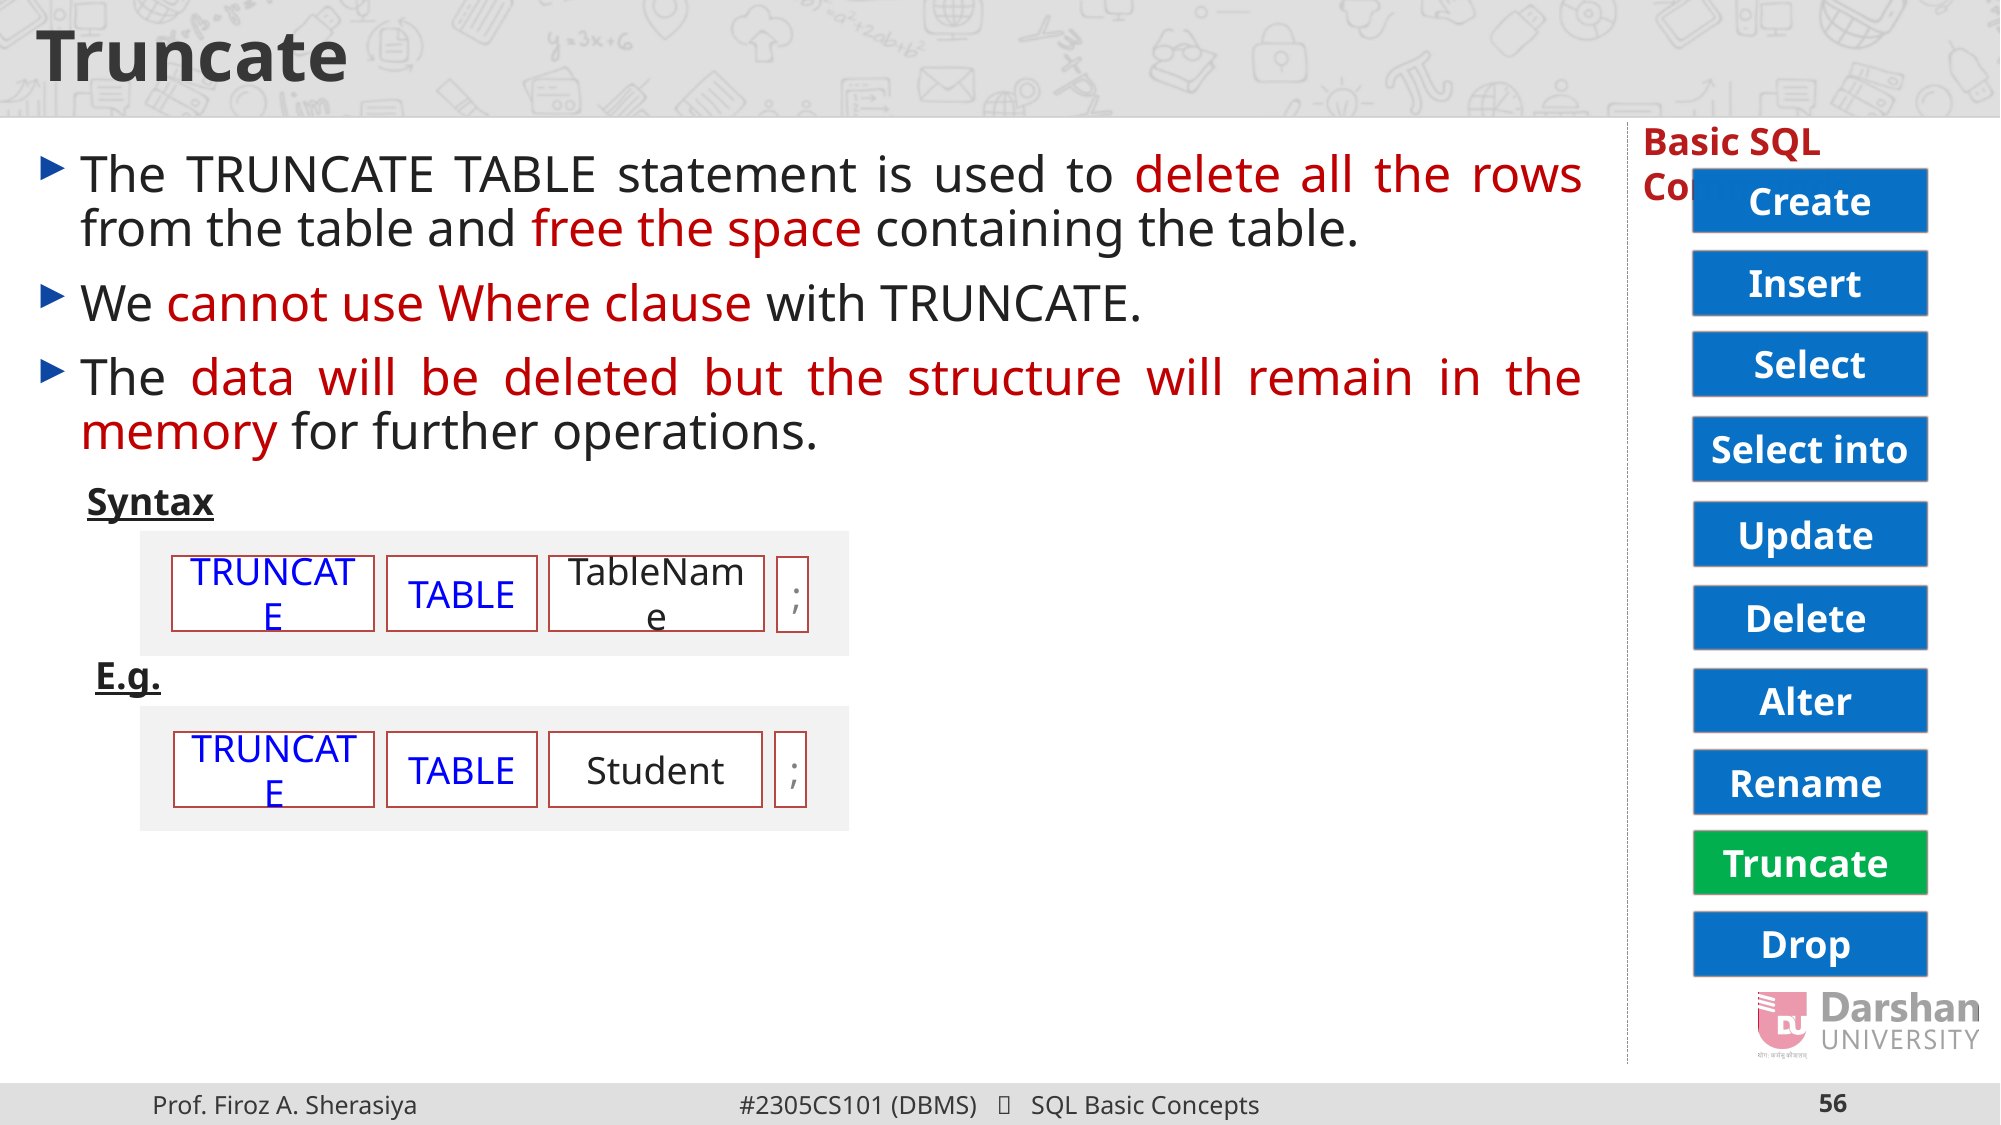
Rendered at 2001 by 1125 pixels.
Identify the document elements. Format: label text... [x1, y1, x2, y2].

text_box Student [548, 731, 763, 808]
text_box Delete [1695, 587, 1926, 648]
text_box Syntax [72, 470, 254, 531]
text_box TABLE [386, 731, 538, 808]
text_box Alter [1695, 670, 1926, 731]
text_box TABLE [386, 555, 538, 632]
text_box TRUNCATE [173, 731, 375, 808]
text_box ; [776, 556, 809, 633]
text_box Rename [1695, 751, 1926, 813]
text_box Update [1695, 503, 1926, 565]
text_box Select [1694, 333, 1926, 395]
text_box [139, 705, 850, 832]
text_box [139, 530, 850, 657]
text_box Basic SQL Commands [1758, 992, 1979, 1059]
list The TRUNCATE TABLE statement is used to delete all the rows from the table and free the space containing the table. We cannot use Where clause with TRUNCATE. The data will be deleted but the structure will remain in the memory for further operations. [21, 141, 1599, 1059]
title Truncate [0, 0, 2000, 117]
text_box Drop [1695, 913, 1926, 975]
text_box Basic SQL Commands [1627, 111, 2000, 216]
text_box E.g. [80, 644, 200, 705]
text_box TRUNCATE [171, 555, 375, 632]
text_box Create [1693, 169, 1927, 231]
text_box Truncate [1695, 832, 1926, 893]
text_box Select into [1694, 418, 1926, 480]
text_box TableName [548, 555, 765, 632]
text_box Insert [1694, 252, 1926, 314]
text_box ; [774, 731, 807, 808]
